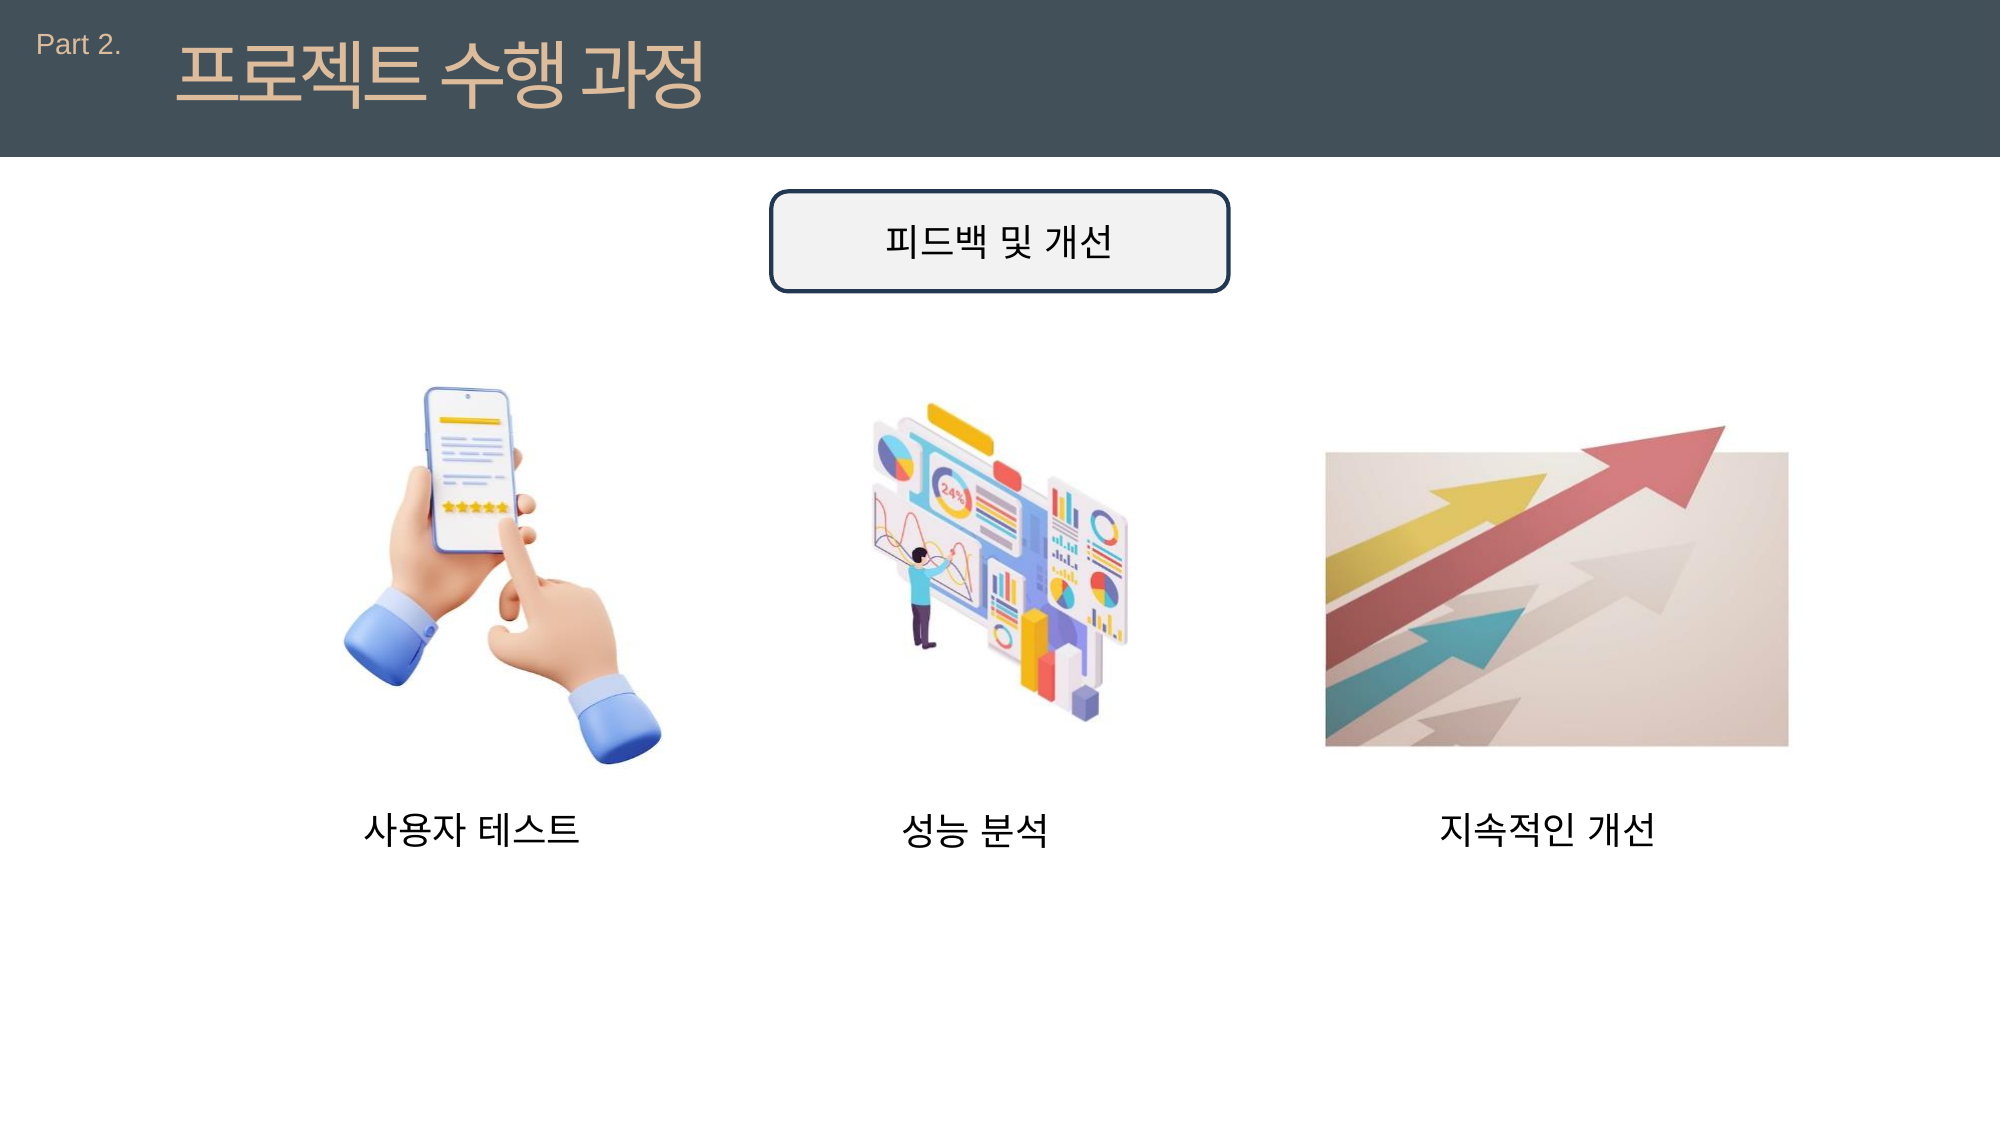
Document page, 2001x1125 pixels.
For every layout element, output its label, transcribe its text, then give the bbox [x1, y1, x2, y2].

text_box 피드백 및 개선 [769, 189, 1231, 294]
picture [278, 353, 710, 784]
text_box 사용자 테스트 [348, 799, 839, 860]
text_box [0, 0, 2000, 157]
text_box 성능 분석 [886, 800, 1146, 861]
text_box 프로젝트 수행 과정 [158, 20, 834, 126]
picture [790, 353, 1210, 772]
text_box 지속적인 개선 [1424, 799, 1915, 860]
picture [1290, 411, 1825, 772]
text_box Part 2. [21, 18, 138, 68]
